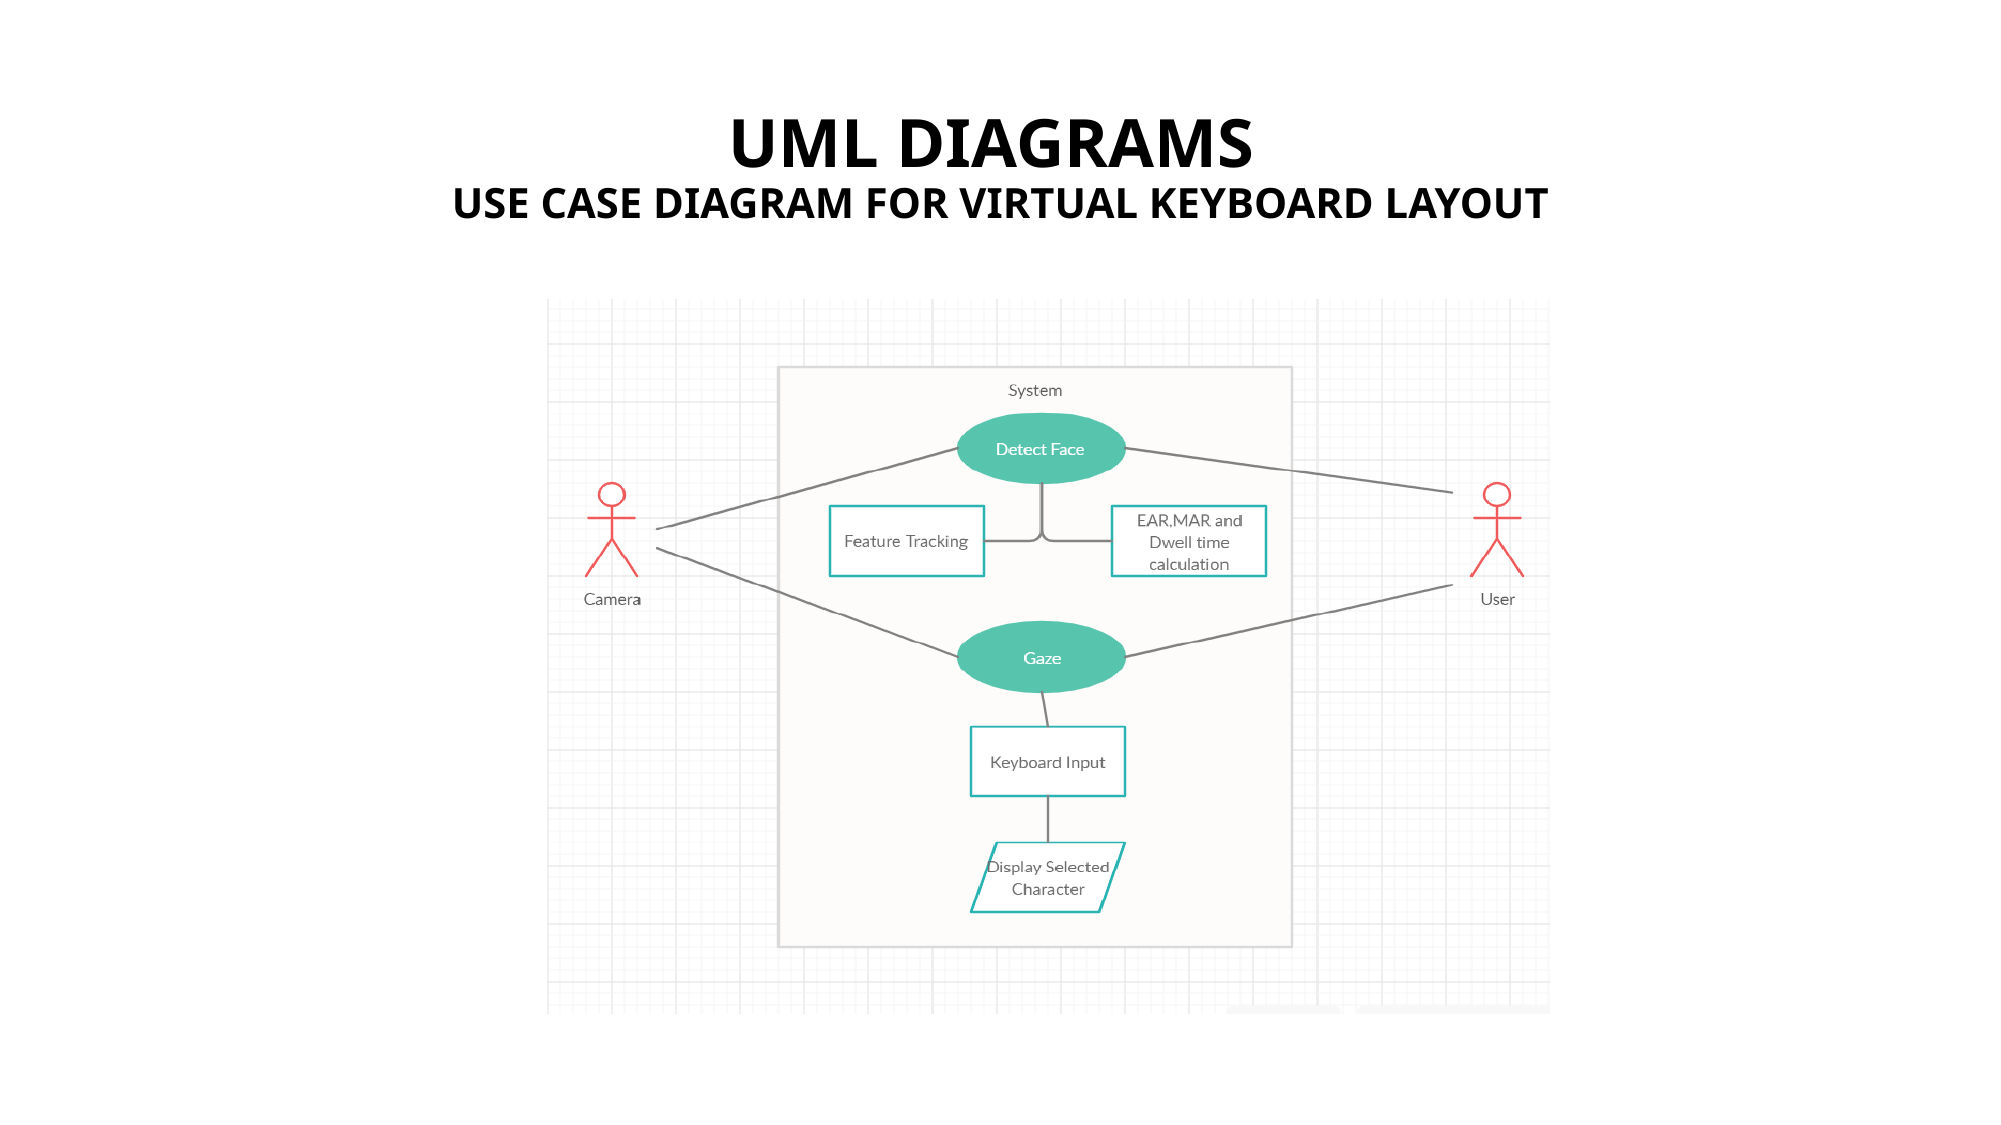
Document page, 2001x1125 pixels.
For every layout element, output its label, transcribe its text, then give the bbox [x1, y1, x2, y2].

title UML DIAGRAMS USE CASE DIAGRAM FOR VIRTUAL KEYBOARD LAYOUT [137, 59, 1863, 278]
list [547, 299, 1550, 1014]
